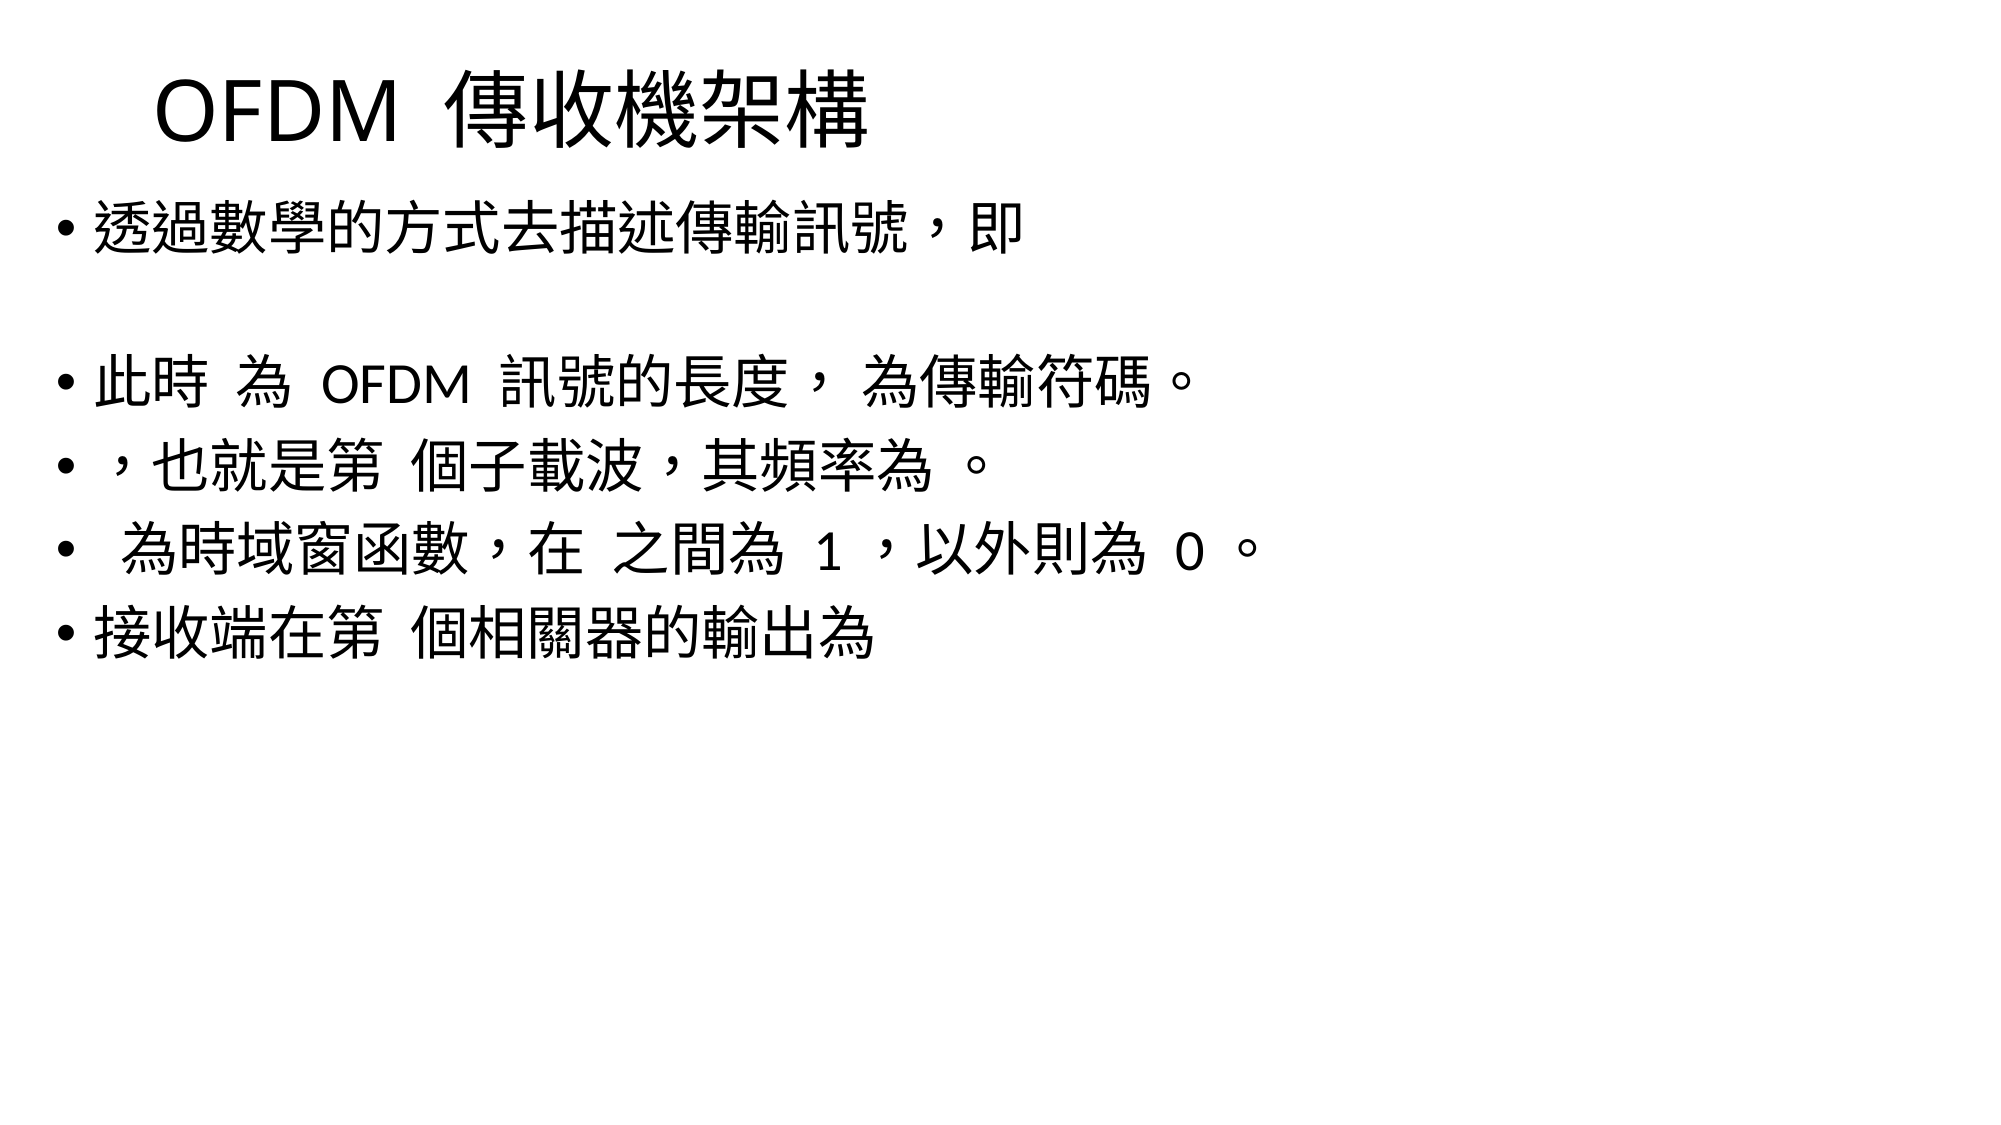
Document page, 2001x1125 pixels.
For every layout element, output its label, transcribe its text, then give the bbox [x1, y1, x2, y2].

title OFDM 傳收機架構 [137, 59, 1863, 168]
